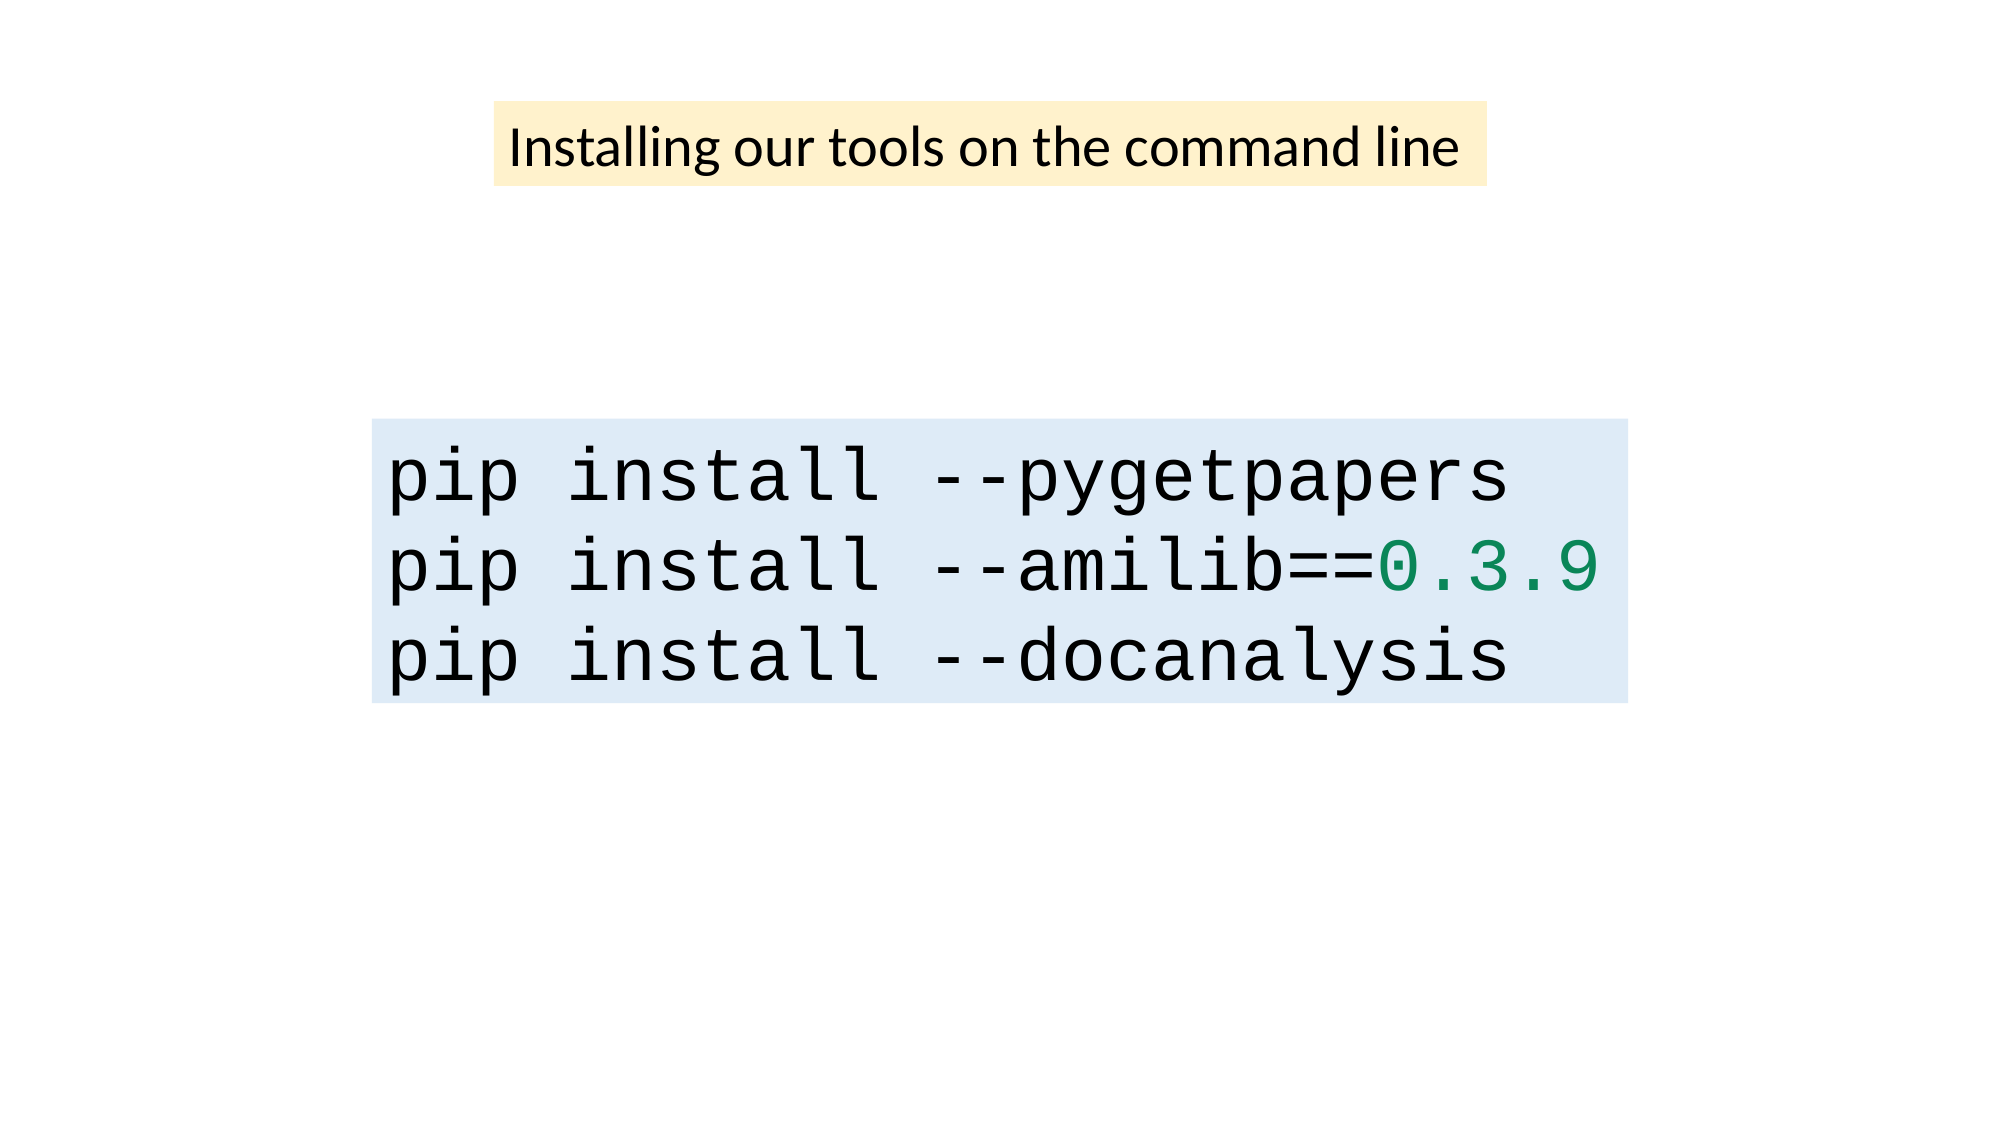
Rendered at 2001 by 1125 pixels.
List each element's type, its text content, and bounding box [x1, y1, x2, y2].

text_box pip install --pygetpapers pip install --amilib==0.3.9 pip install --docanalysis [371, 418, 1629, 704]
text_box Installing our tools on the command line [493, 101, 1487, 186]
